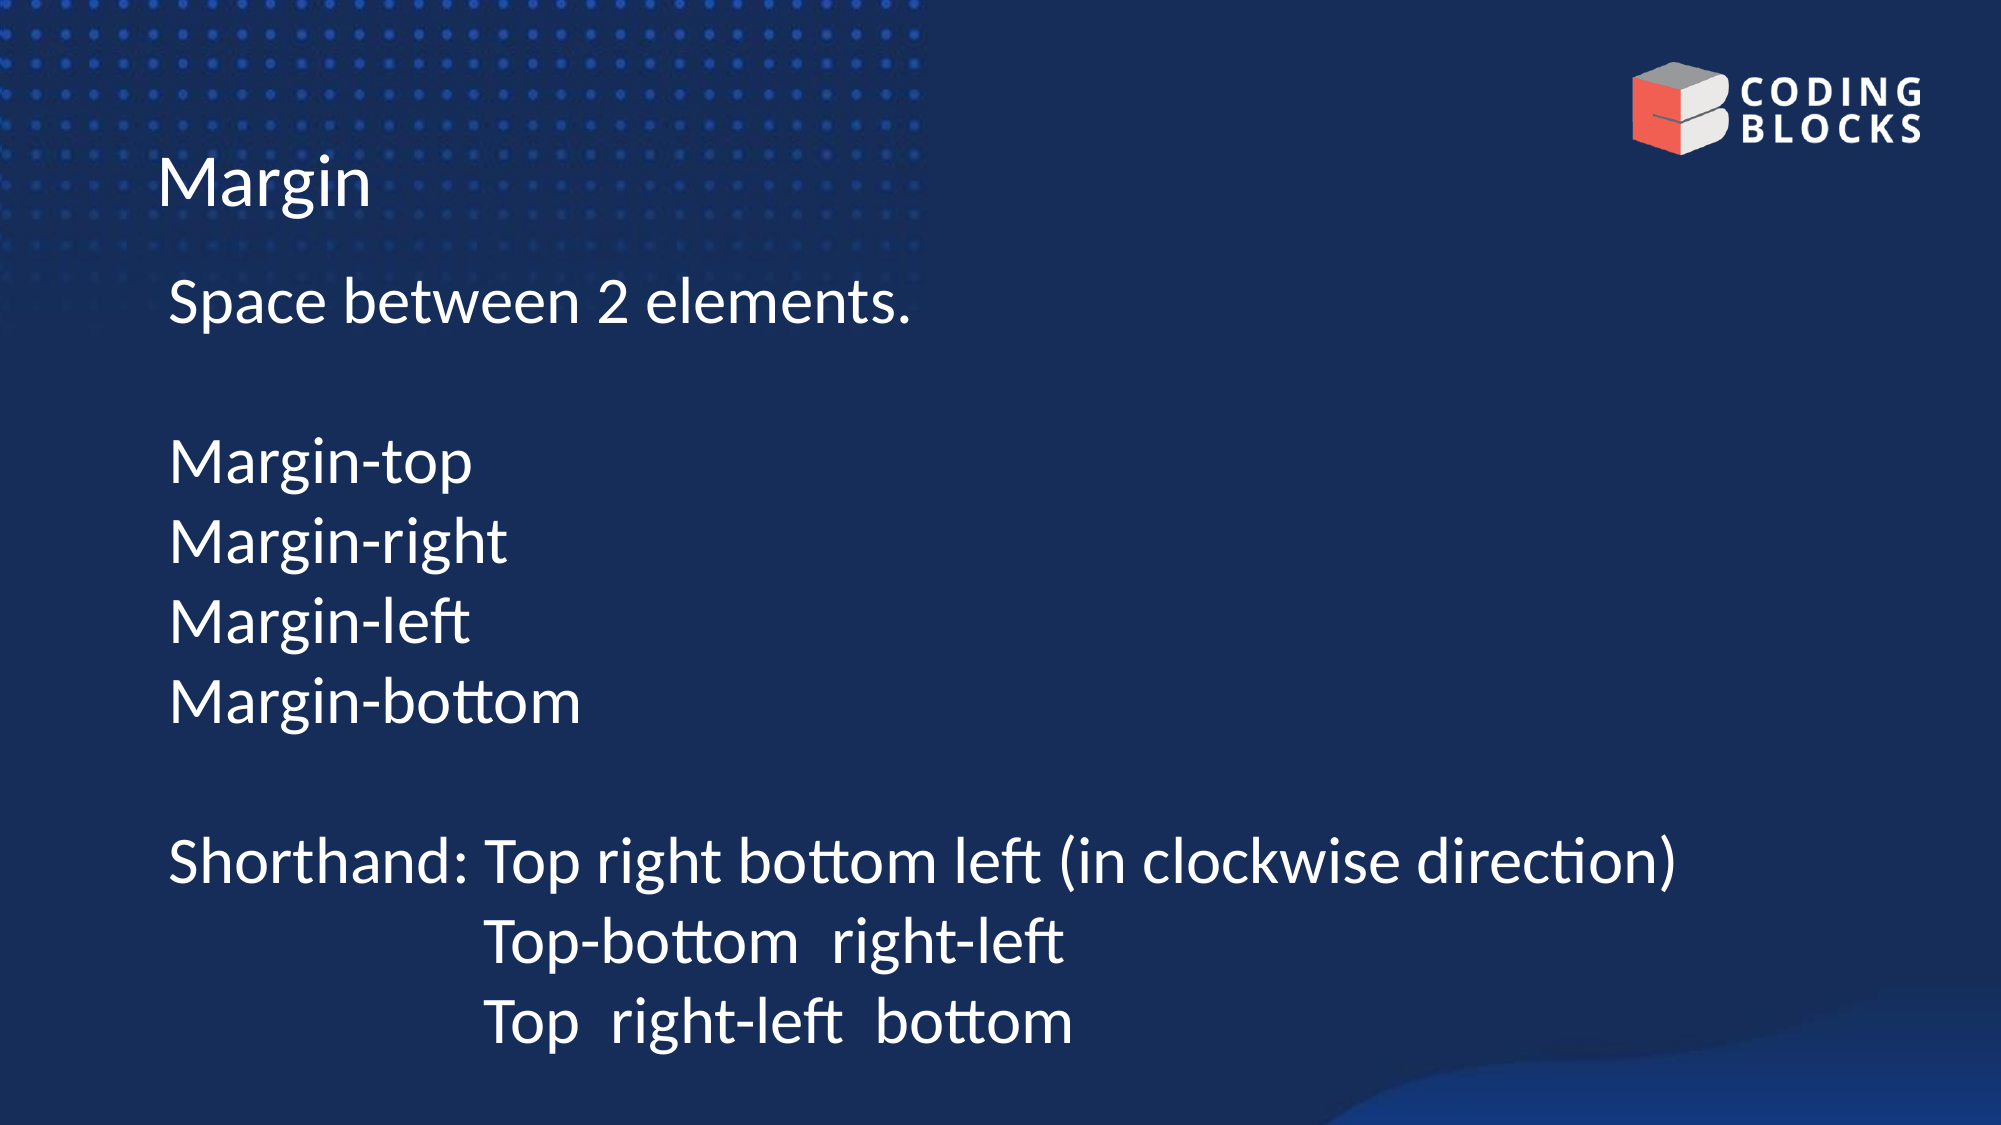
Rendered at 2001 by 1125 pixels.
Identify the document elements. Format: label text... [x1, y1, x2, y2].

text_box [1610, 42, 1935, 178]
title Margin [154, 129, 888, 249]
text_box [2, 0, 2000, 1125]
text_box Space between 2 elements. Margin-top Margin-right Margin-left Margin-bottom Shorthand: Top right bottom left (in clockwise direction) Top-bottom right-left Top right-left bottom [153, 249, 1713, 1065]
